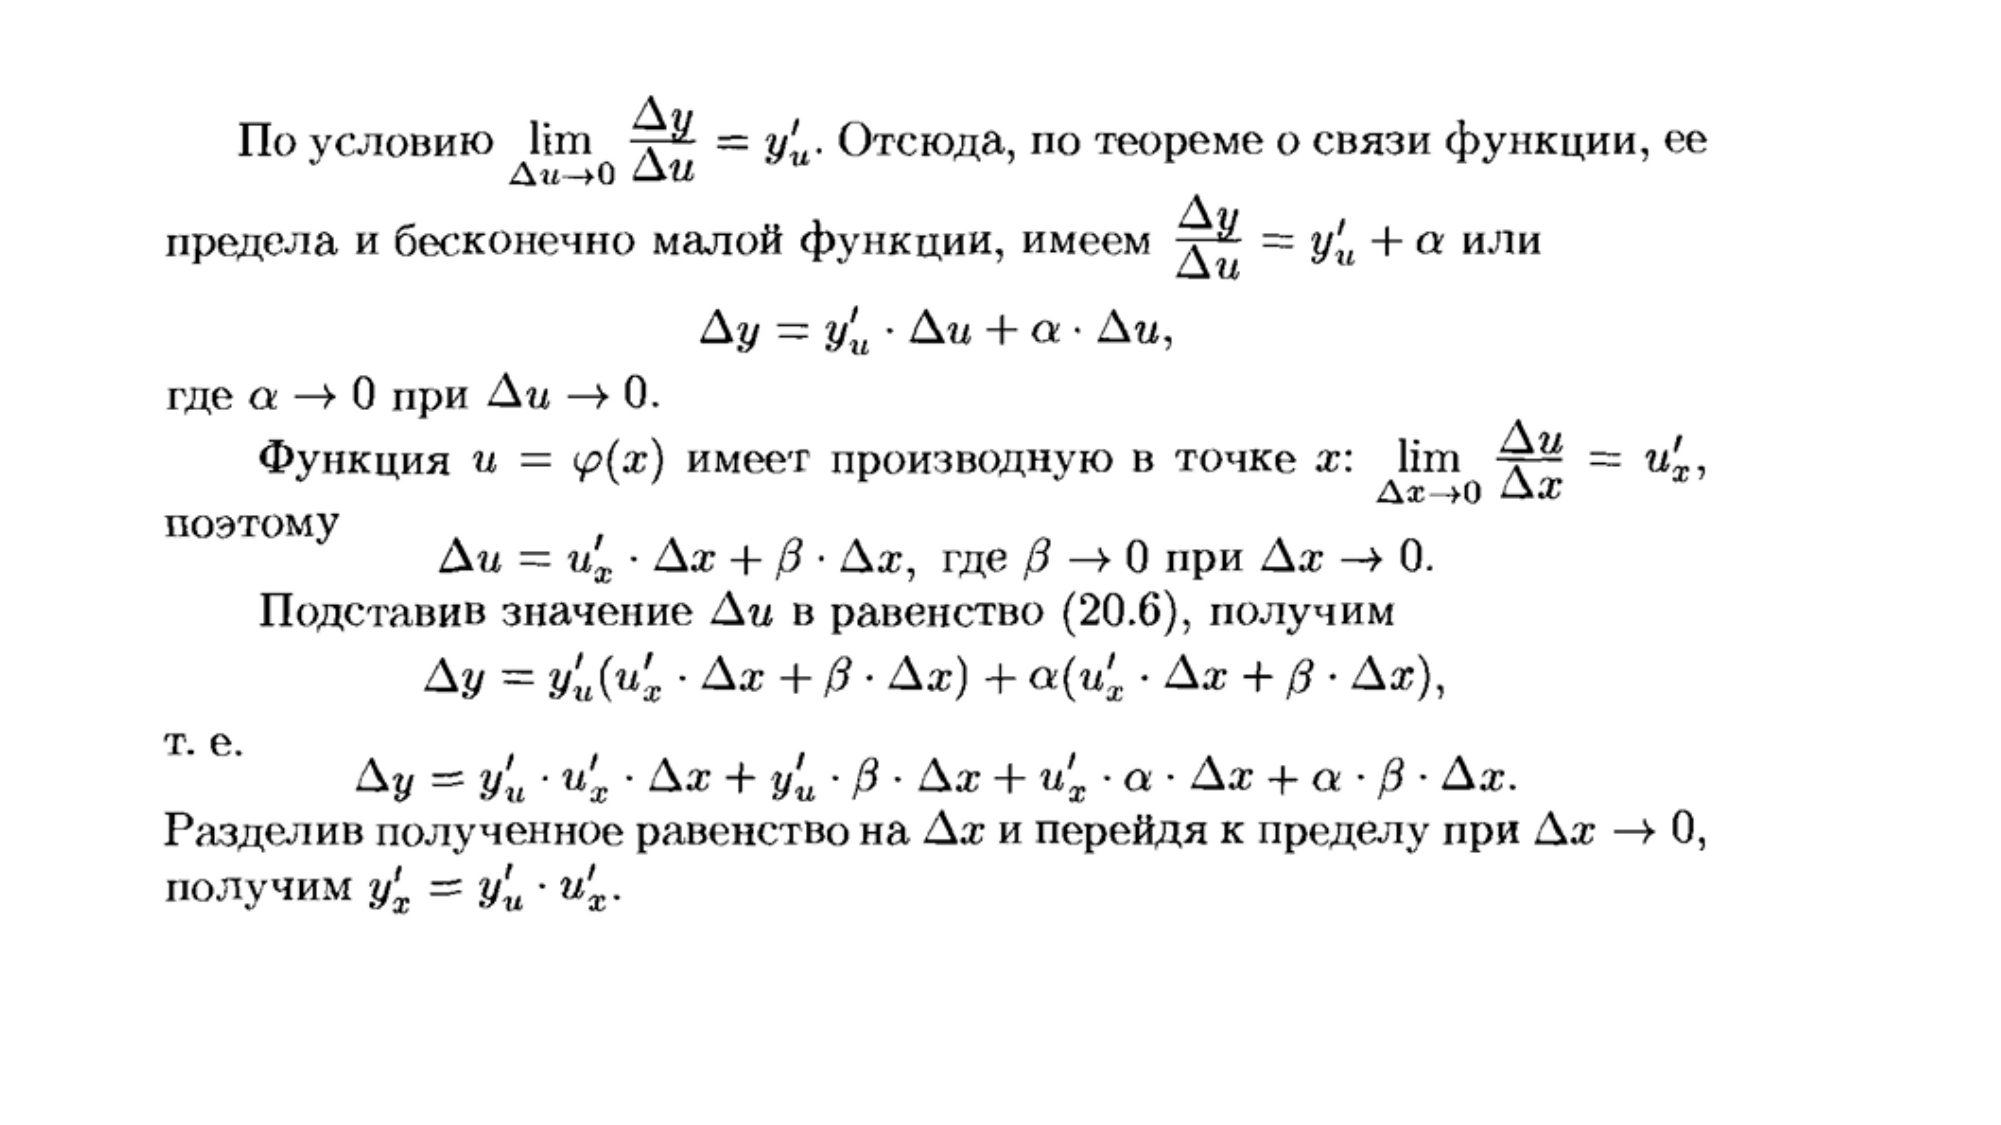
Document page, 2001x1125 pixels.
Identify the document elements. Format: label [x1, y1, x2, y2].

picture [126, 92, 1745, 940]
